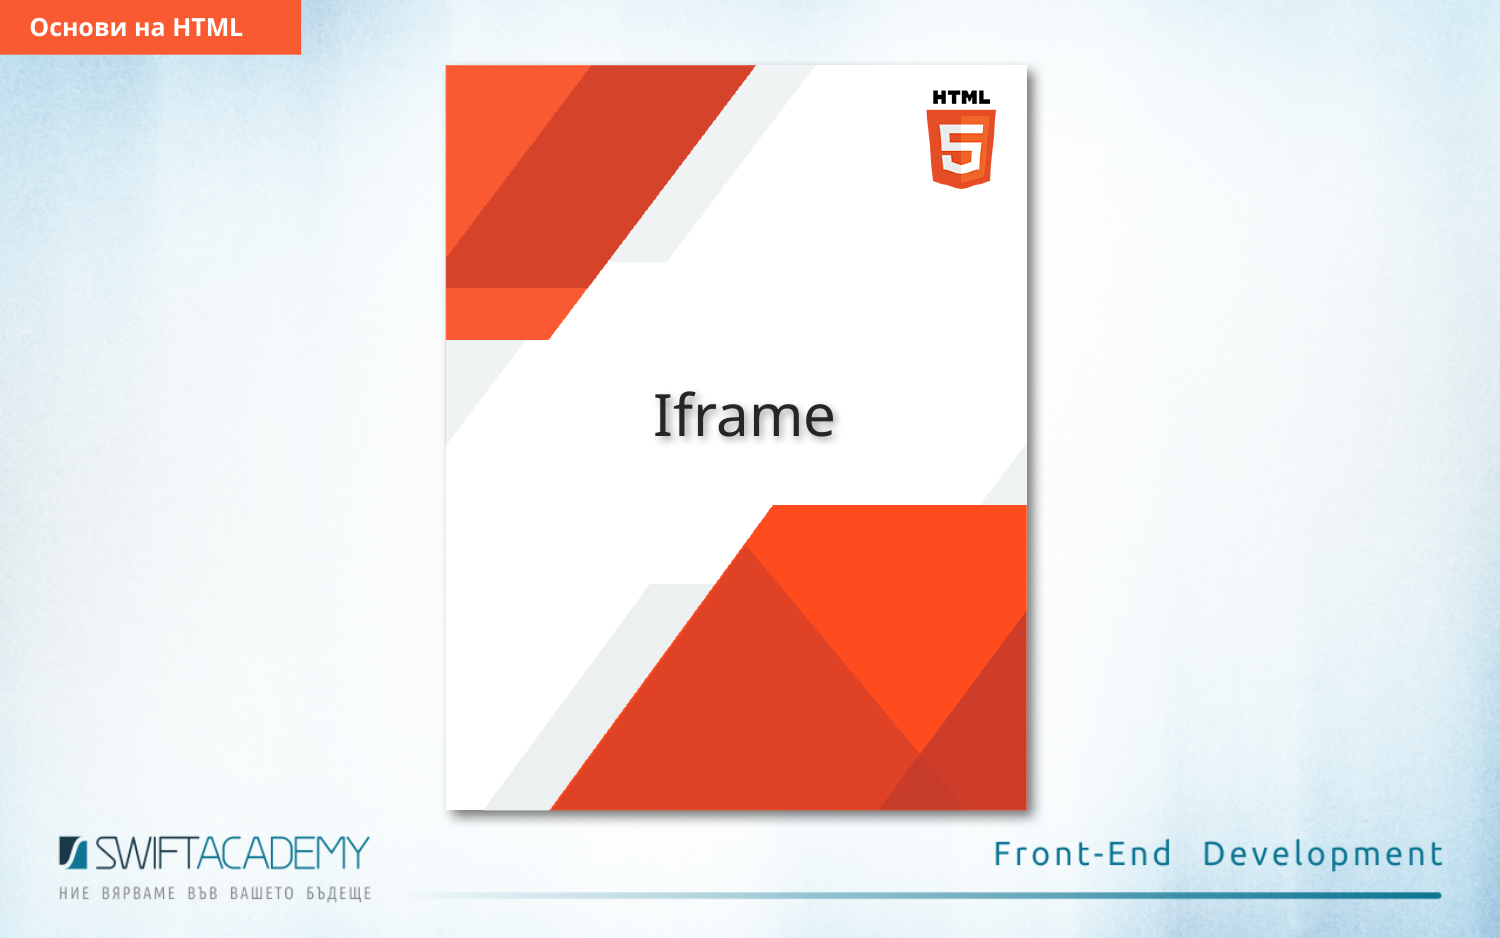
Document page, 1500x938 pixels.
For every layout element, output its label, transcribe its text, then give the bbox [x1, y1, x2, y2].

picture [0, 0, 1500, 938]
text_box Основи на HTML [14, 4, 302, 49]
text_box [0, 0, 302, 56]
